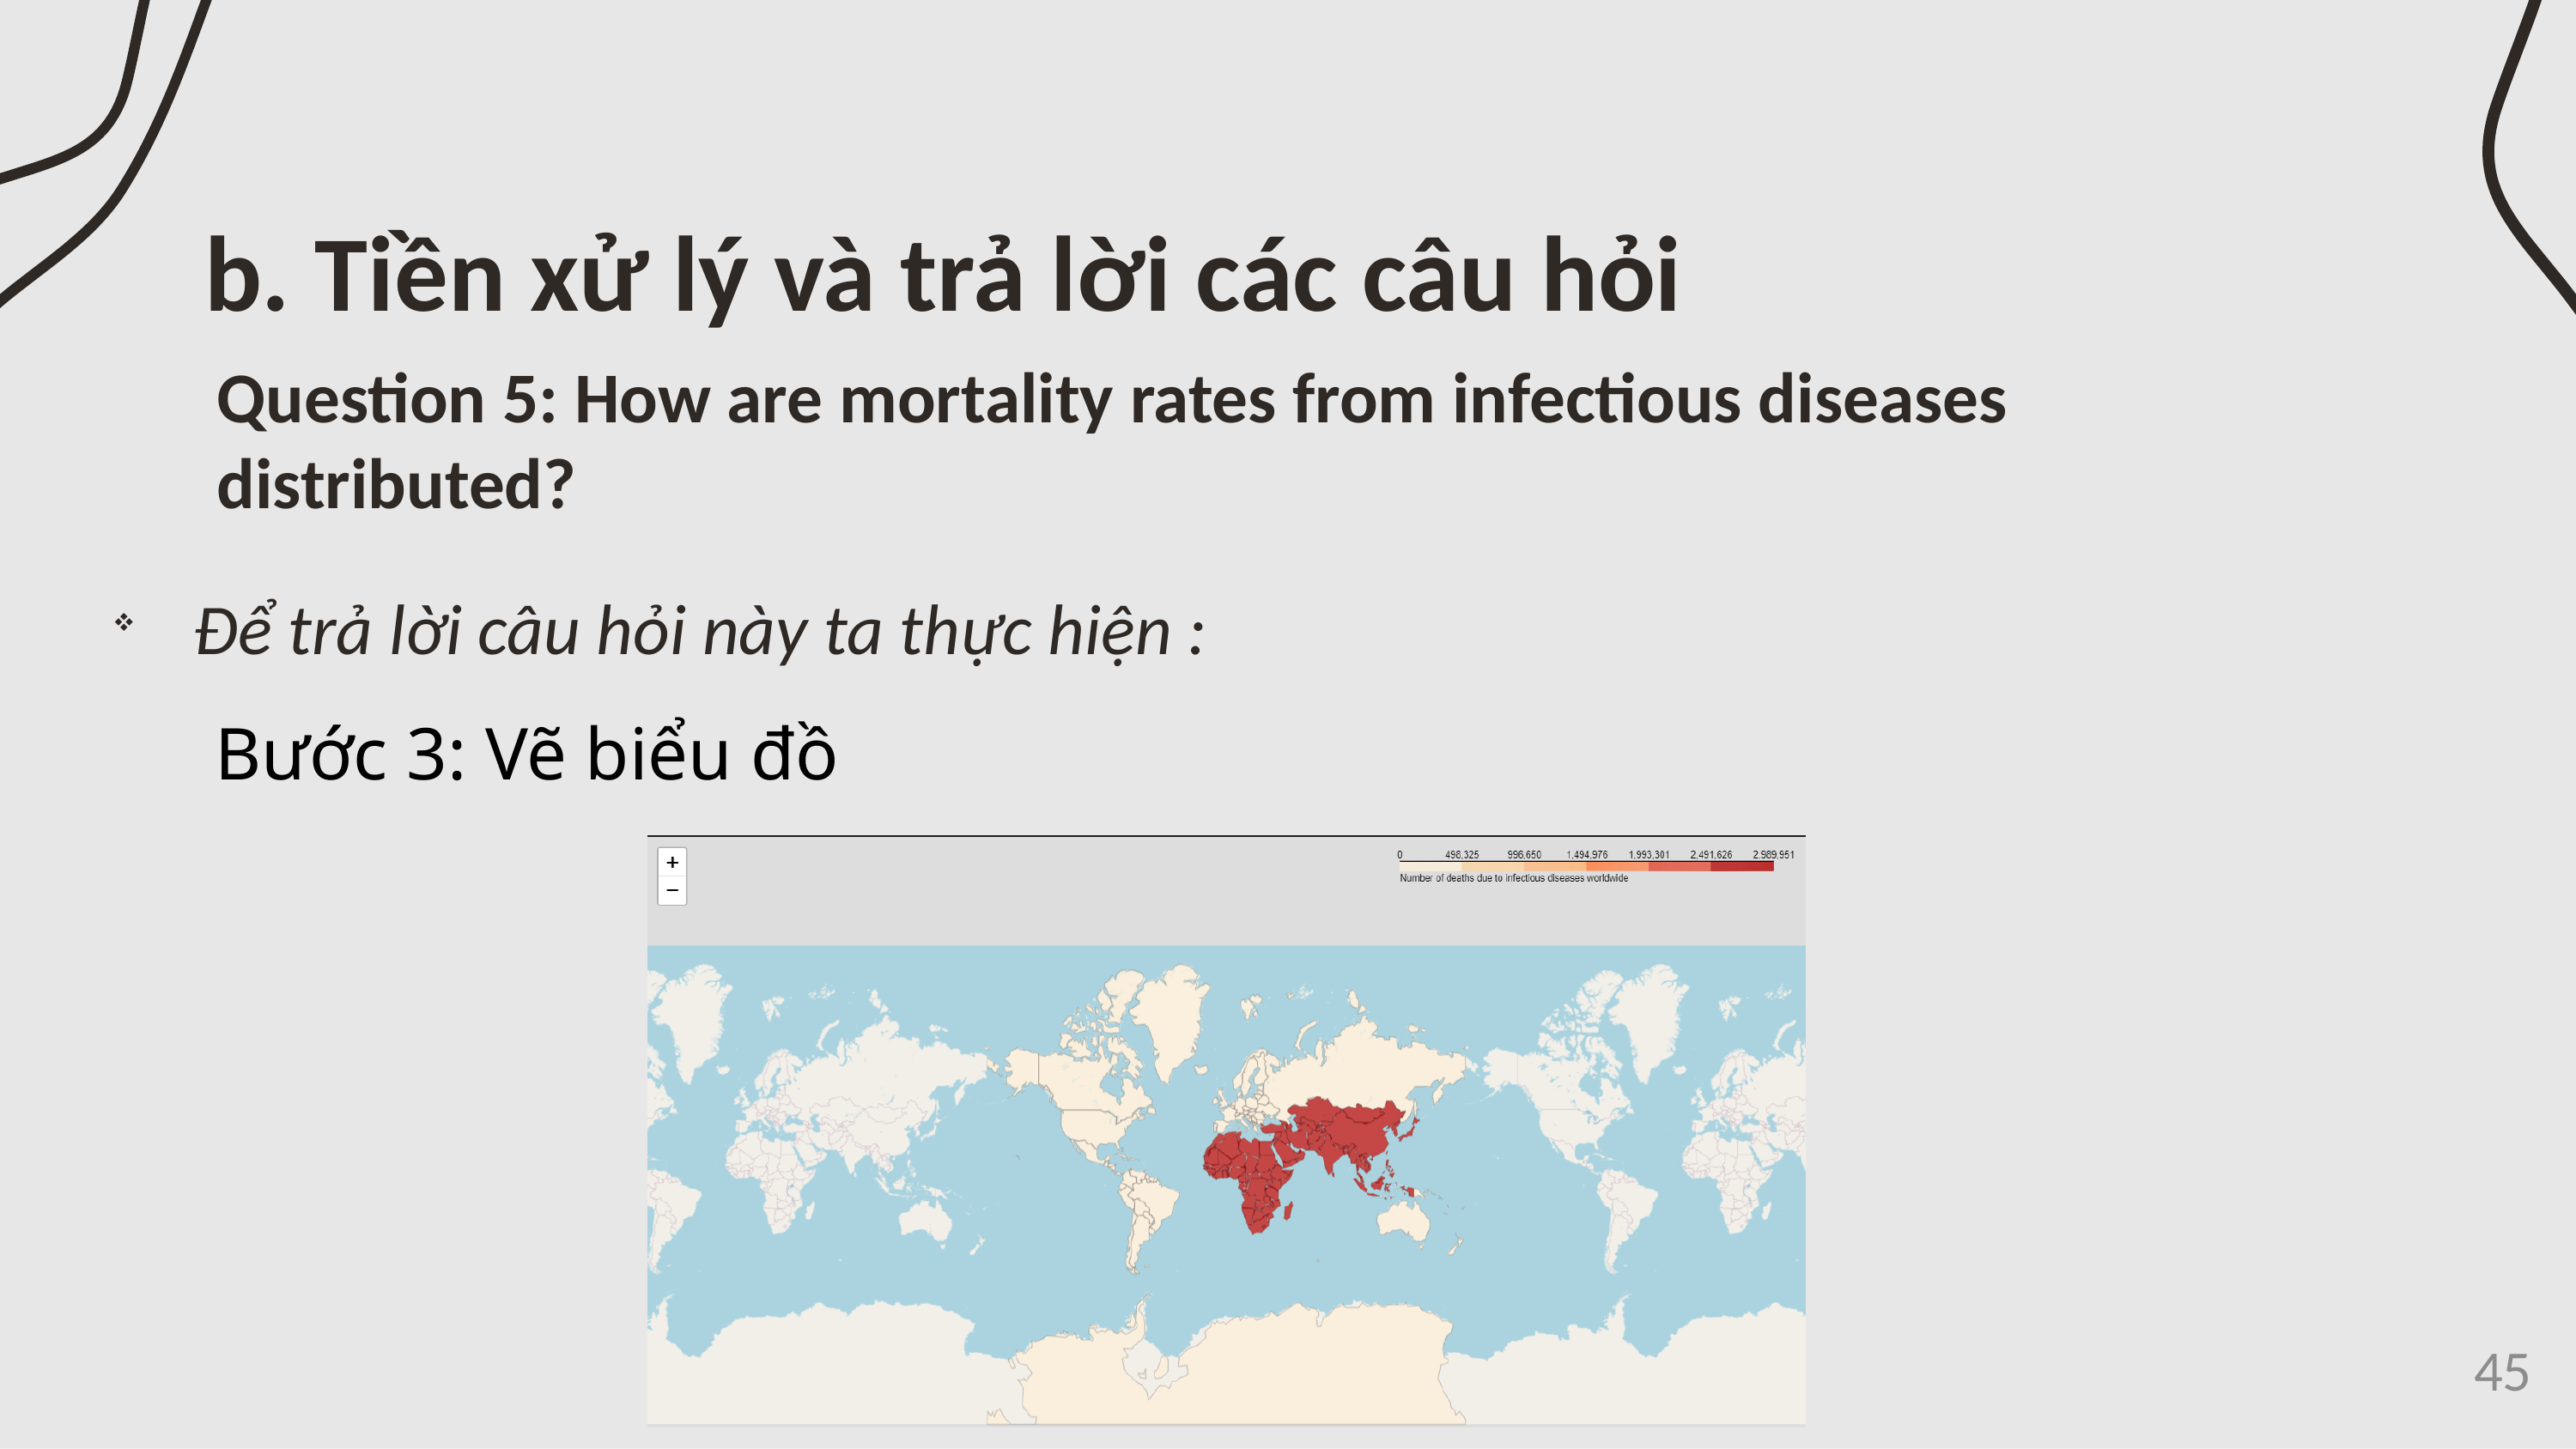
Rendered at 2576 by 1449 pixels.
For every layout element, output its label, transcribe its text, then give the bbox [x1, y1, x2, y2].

picture [647, 834, 1806, 1428]
text_box Bước 3: Vẽ biểu đồ [202, 702, 2540, 801]
text_box Để trả lời câu hỏi này ta thực hiện : [111, 580, 1227, 669]
slide_number 45 [2468, 1346, 2540, 1449]
title b. Tiền xử lý và trả lời các câu hỏi Question 5: How are mortality rates from infectious diseases distributed? [203, 174, 2177, 524]
